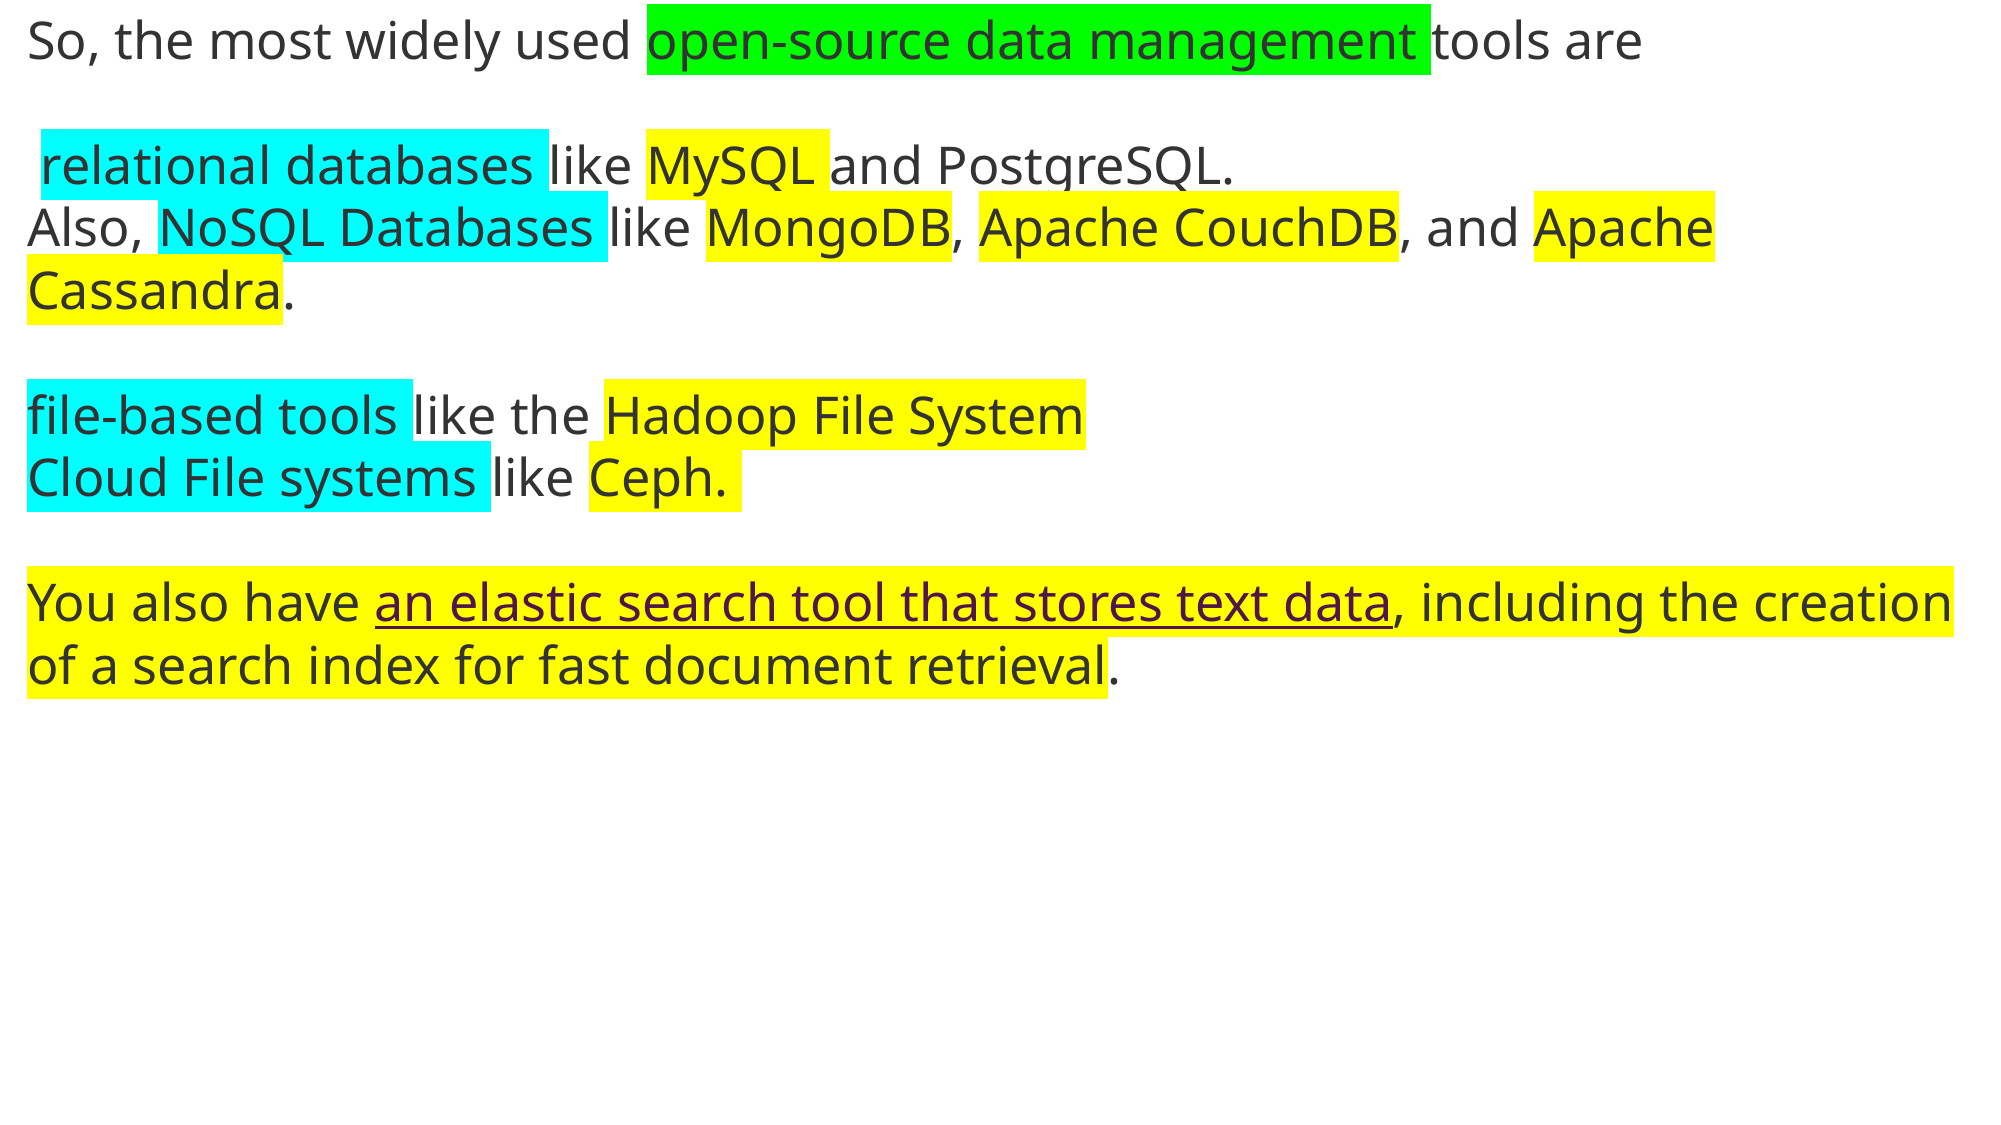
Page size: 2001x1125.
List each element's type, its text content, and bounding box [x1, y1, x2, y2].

text_box So, the most widely used open-source data management tools are relational databases like MySQL and PostgreSQL. Also, NoSQL Databases like MongoDB, Apache CouchDB, and Apache Cassandra. file-based tools like the Hadoop File System Cloud File systems like Ceph. You also have an elastic search tool that stores text data, including the creation of a search index for fast document retrieval. [12, 0, 2000, 702]
